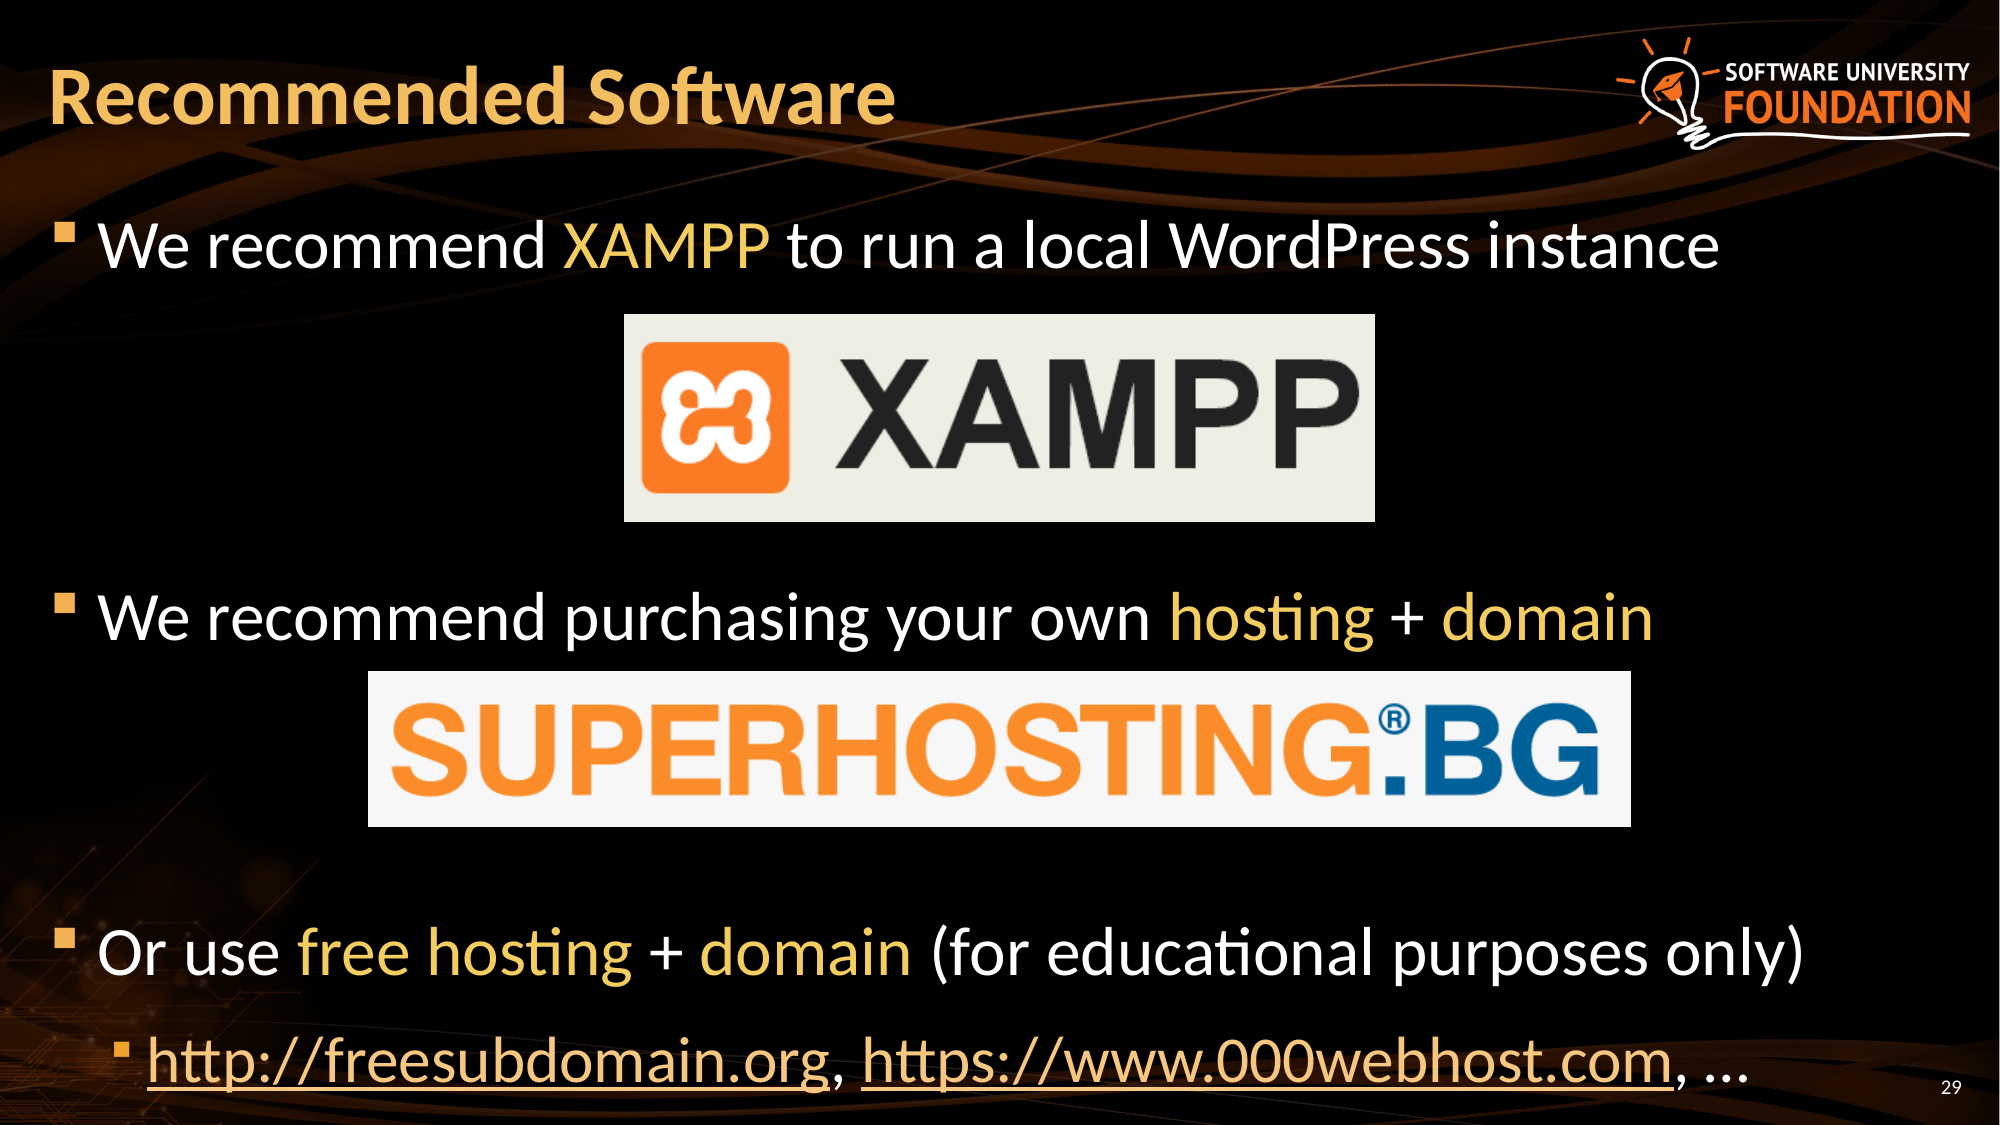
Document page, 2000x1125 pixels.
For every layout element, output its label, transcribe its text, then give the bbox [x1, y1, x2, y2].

title Recommended Software [30, 6, 1602, 189]
list We recommend XAMPP to run a local WordPress instance We recommend purchasing your own hosting + domain Or use free hosting + domain (for educational purposes only) http://freesubdomain.org, https://www.000webhost.com, … [31, 188, 1968, 1103]
picture [0, 0, 2000, 1125]
